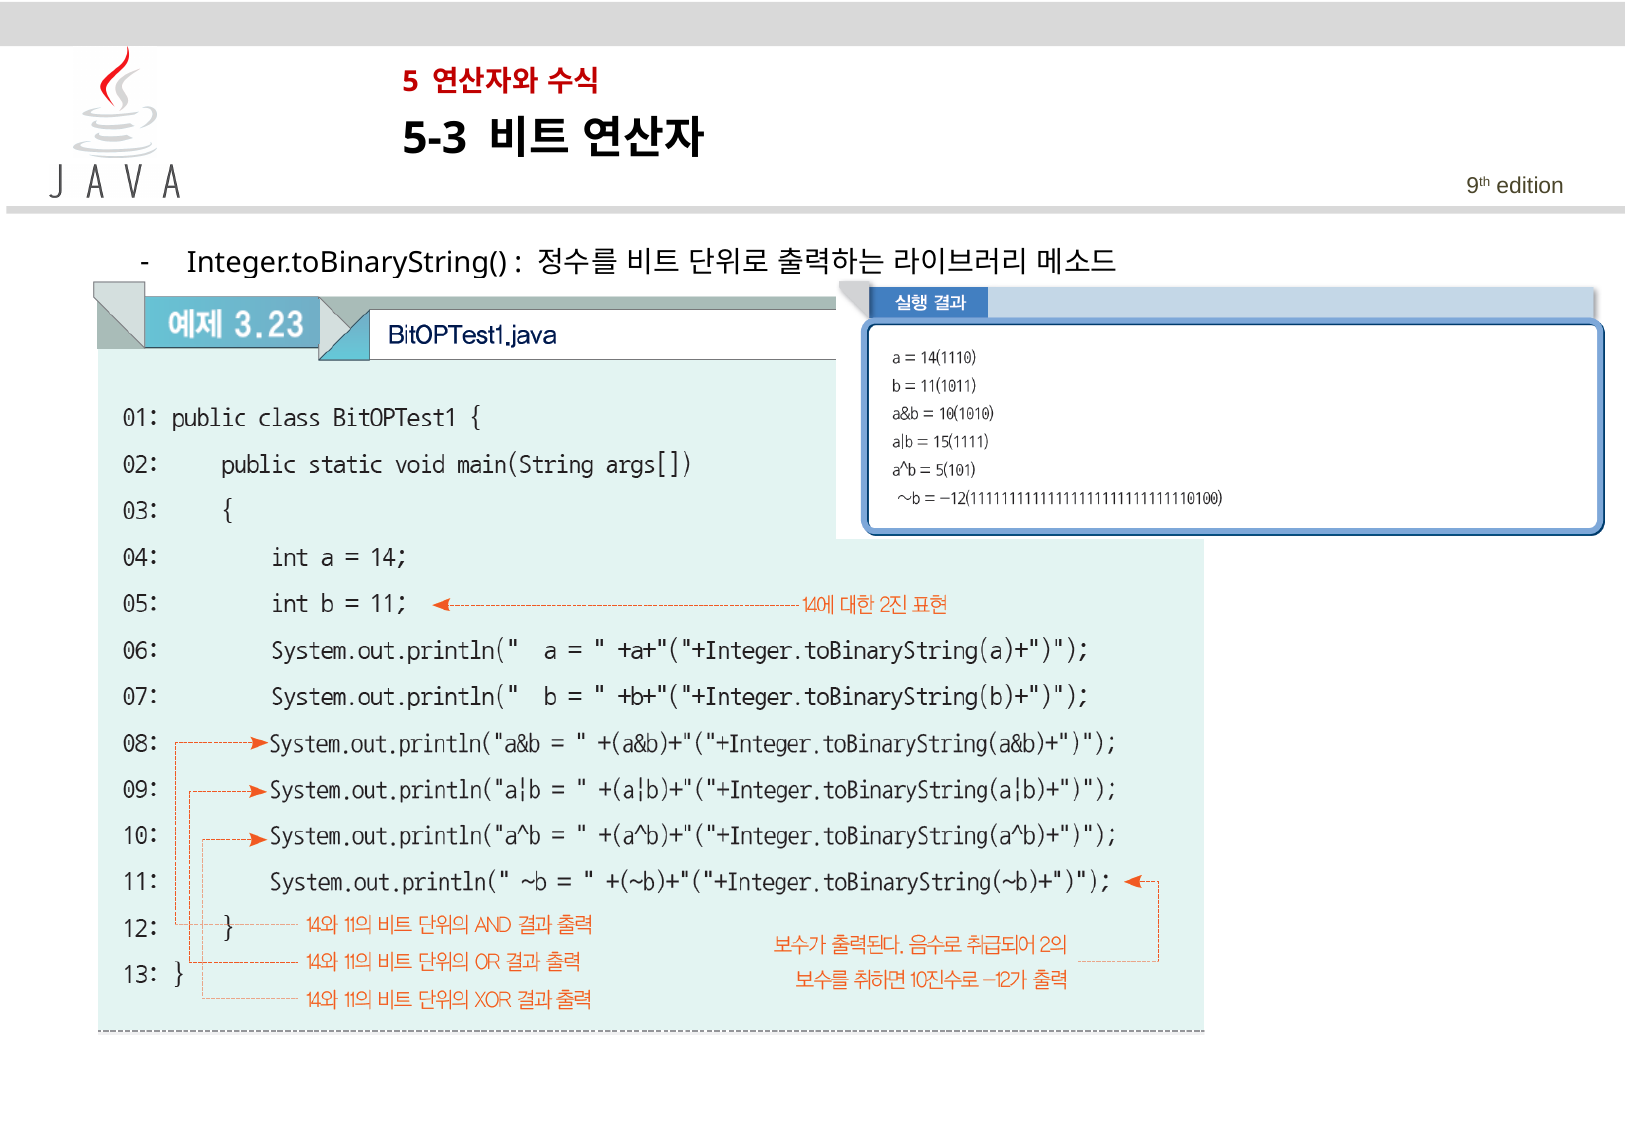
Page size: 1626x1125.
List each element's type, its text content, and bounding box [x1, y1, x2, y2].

list 5-3 비트 연산자 [387, 101, 1545, 171]
list Integer.toBinaryString() : 정수를 비트 단위로 출력하는 라이브러리 메소드 [48, 223, 1564, 1064]
title 5 연산자와 수식 [387, 54, 1393, 105]
picture [73, 46, 157, 158]
picture [91, 278, 1607, 1036]
picture [49, 164, 180, 198]
